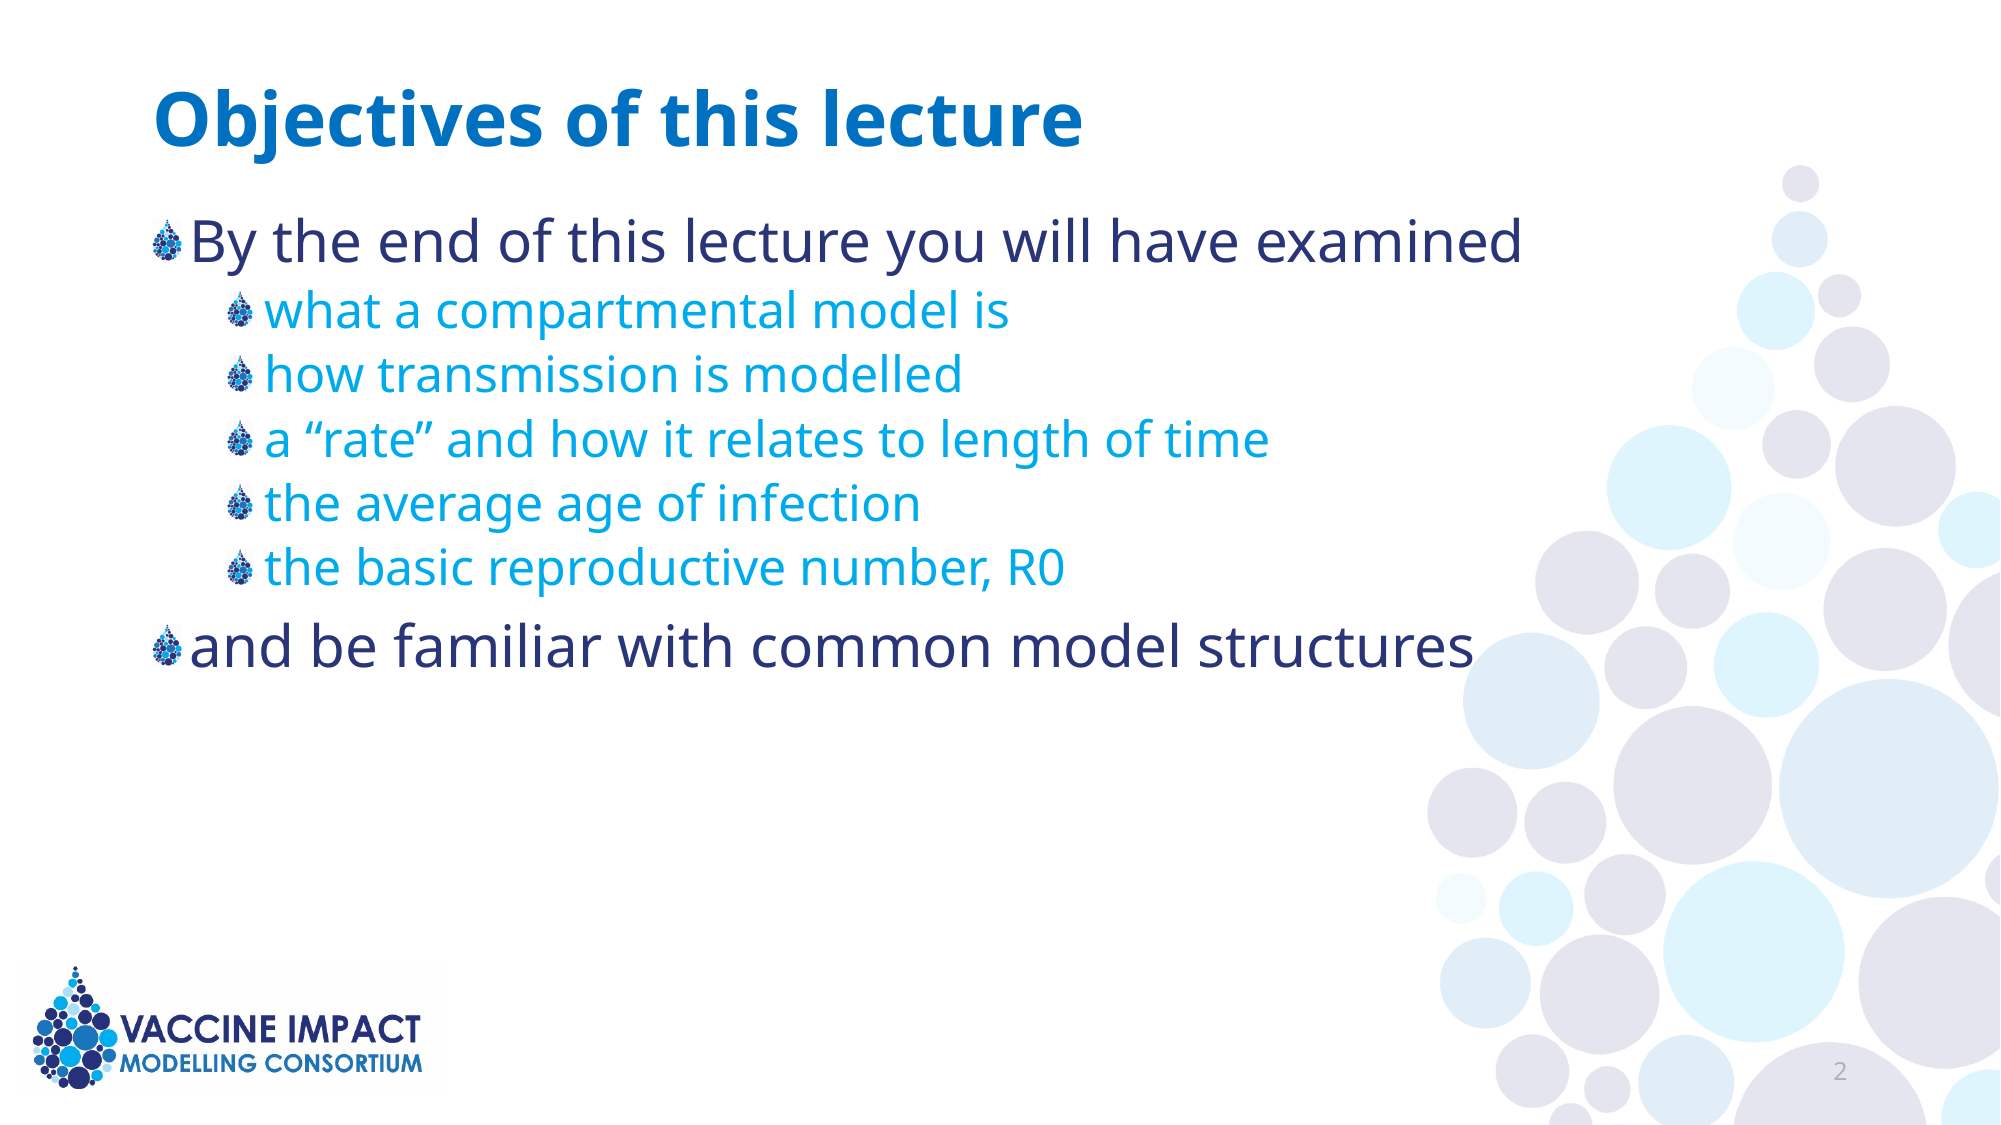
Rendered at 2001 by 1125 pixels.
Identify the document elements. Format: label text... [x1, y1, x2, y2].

list By the end of this lecture you will have examined what a compartmental model is how transmission is modelled a “rate” and how it relates to length of time the average age of infection the basic reproductive number, R0 and be familiar with common model structures [137, 204, 1863, 993]
title Objectives of this lecture [137, 59, 1863, 185]
picture [0, 0, 2001, 1125]
slide_number 2 [1412, 1042, 1863, 1103]
